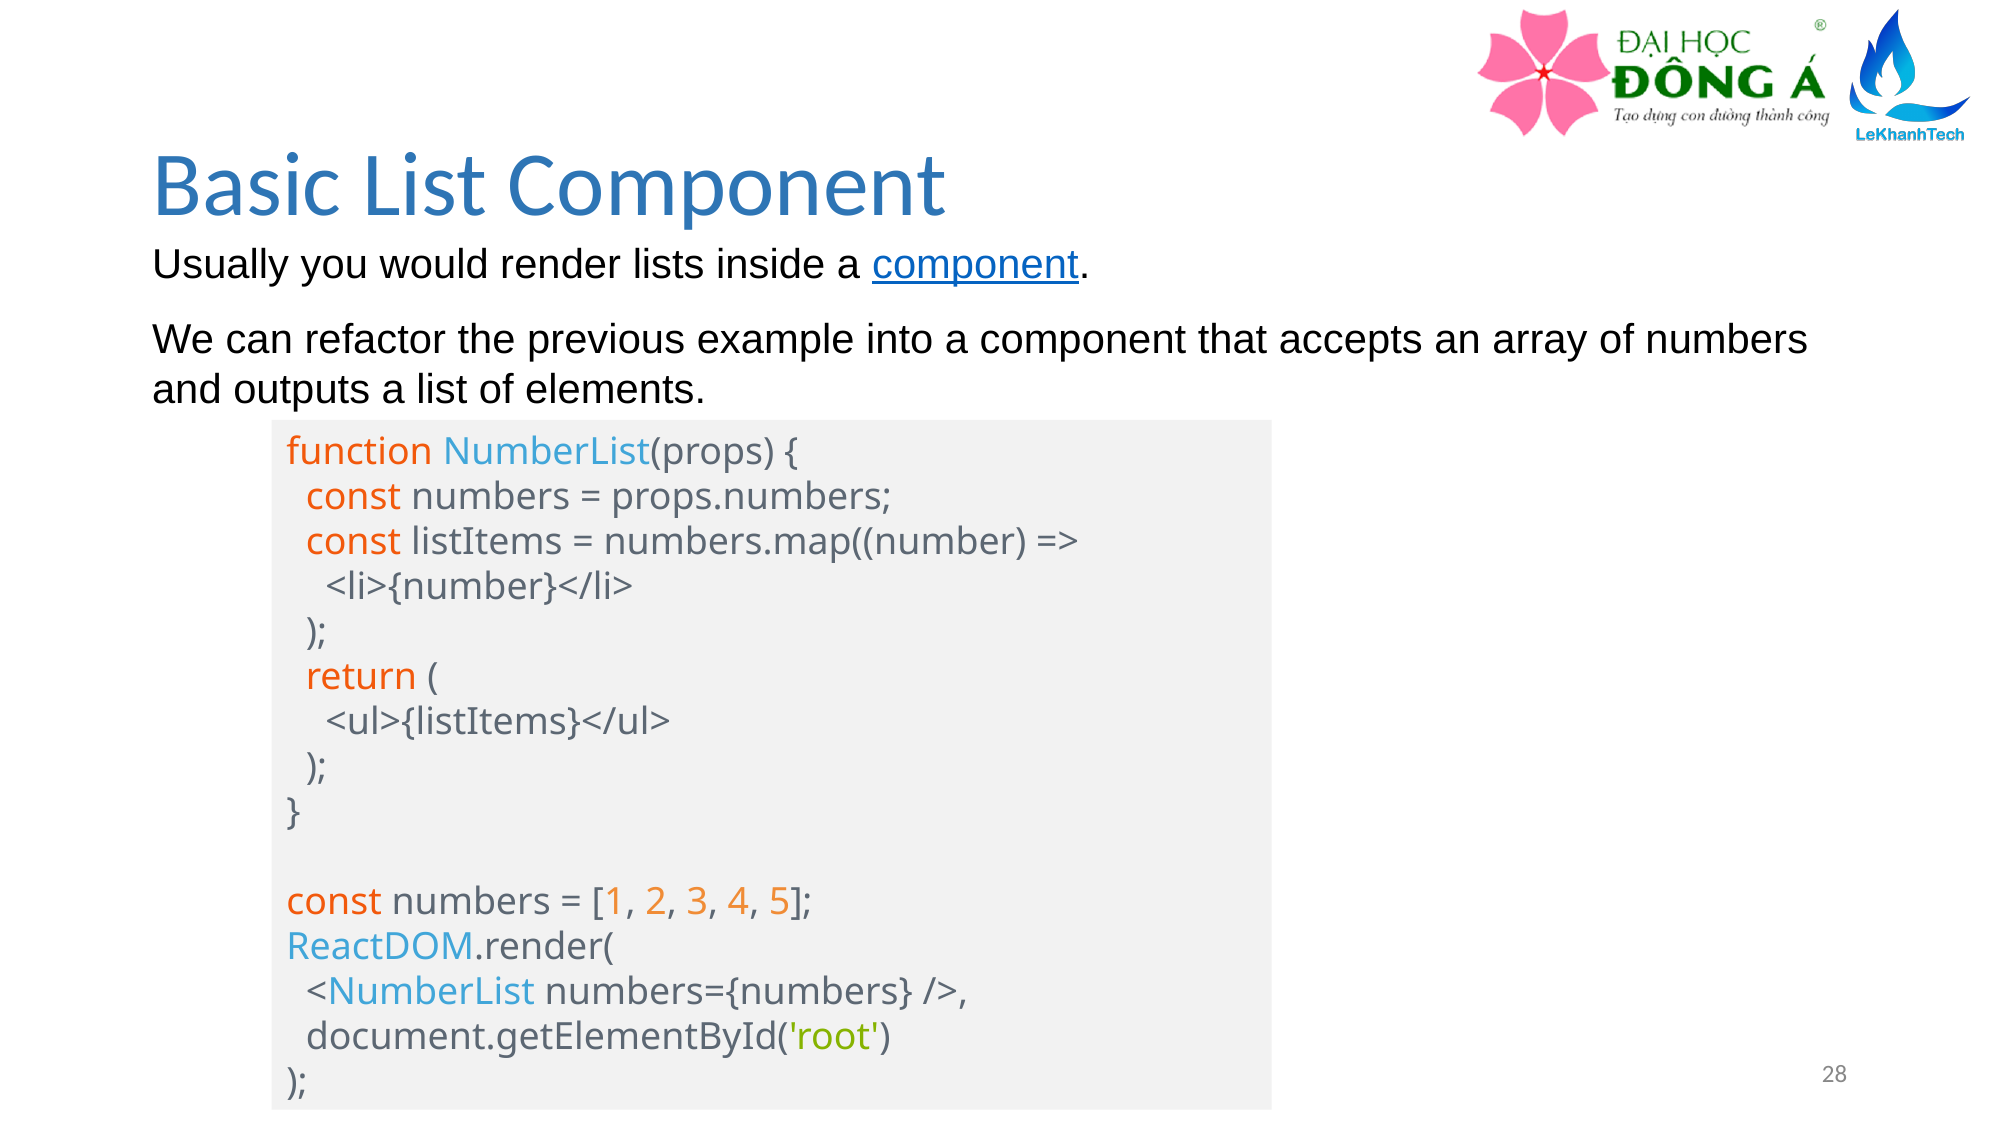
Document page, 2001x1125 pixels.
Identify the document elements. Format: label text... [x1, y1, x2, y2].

title Basic List Component [137, 91, 1863, 229]
text_box function NumberList(props) { const numbers = props.numbers; const listItems = numbers.map((number) => <li>{number}</li> ); return ( <ul>{listItems}</ul> ); } const numbers = [1, 2, 3, 4, 5]; ReactDOM.render( <NumberList numbers={numbers} />, document.getElementById('root') ); [271, 419, 1272, 1110]
picture [1465, 5, 1980, 144]
slide_number 28 [1412, 1042, 1863, 1103]
text_box Usually you would render lists inside a component. We can refactor the previous example into a component that accepts an array of numbers and outputs a list of elements. [137, 229, 1863, 420]
